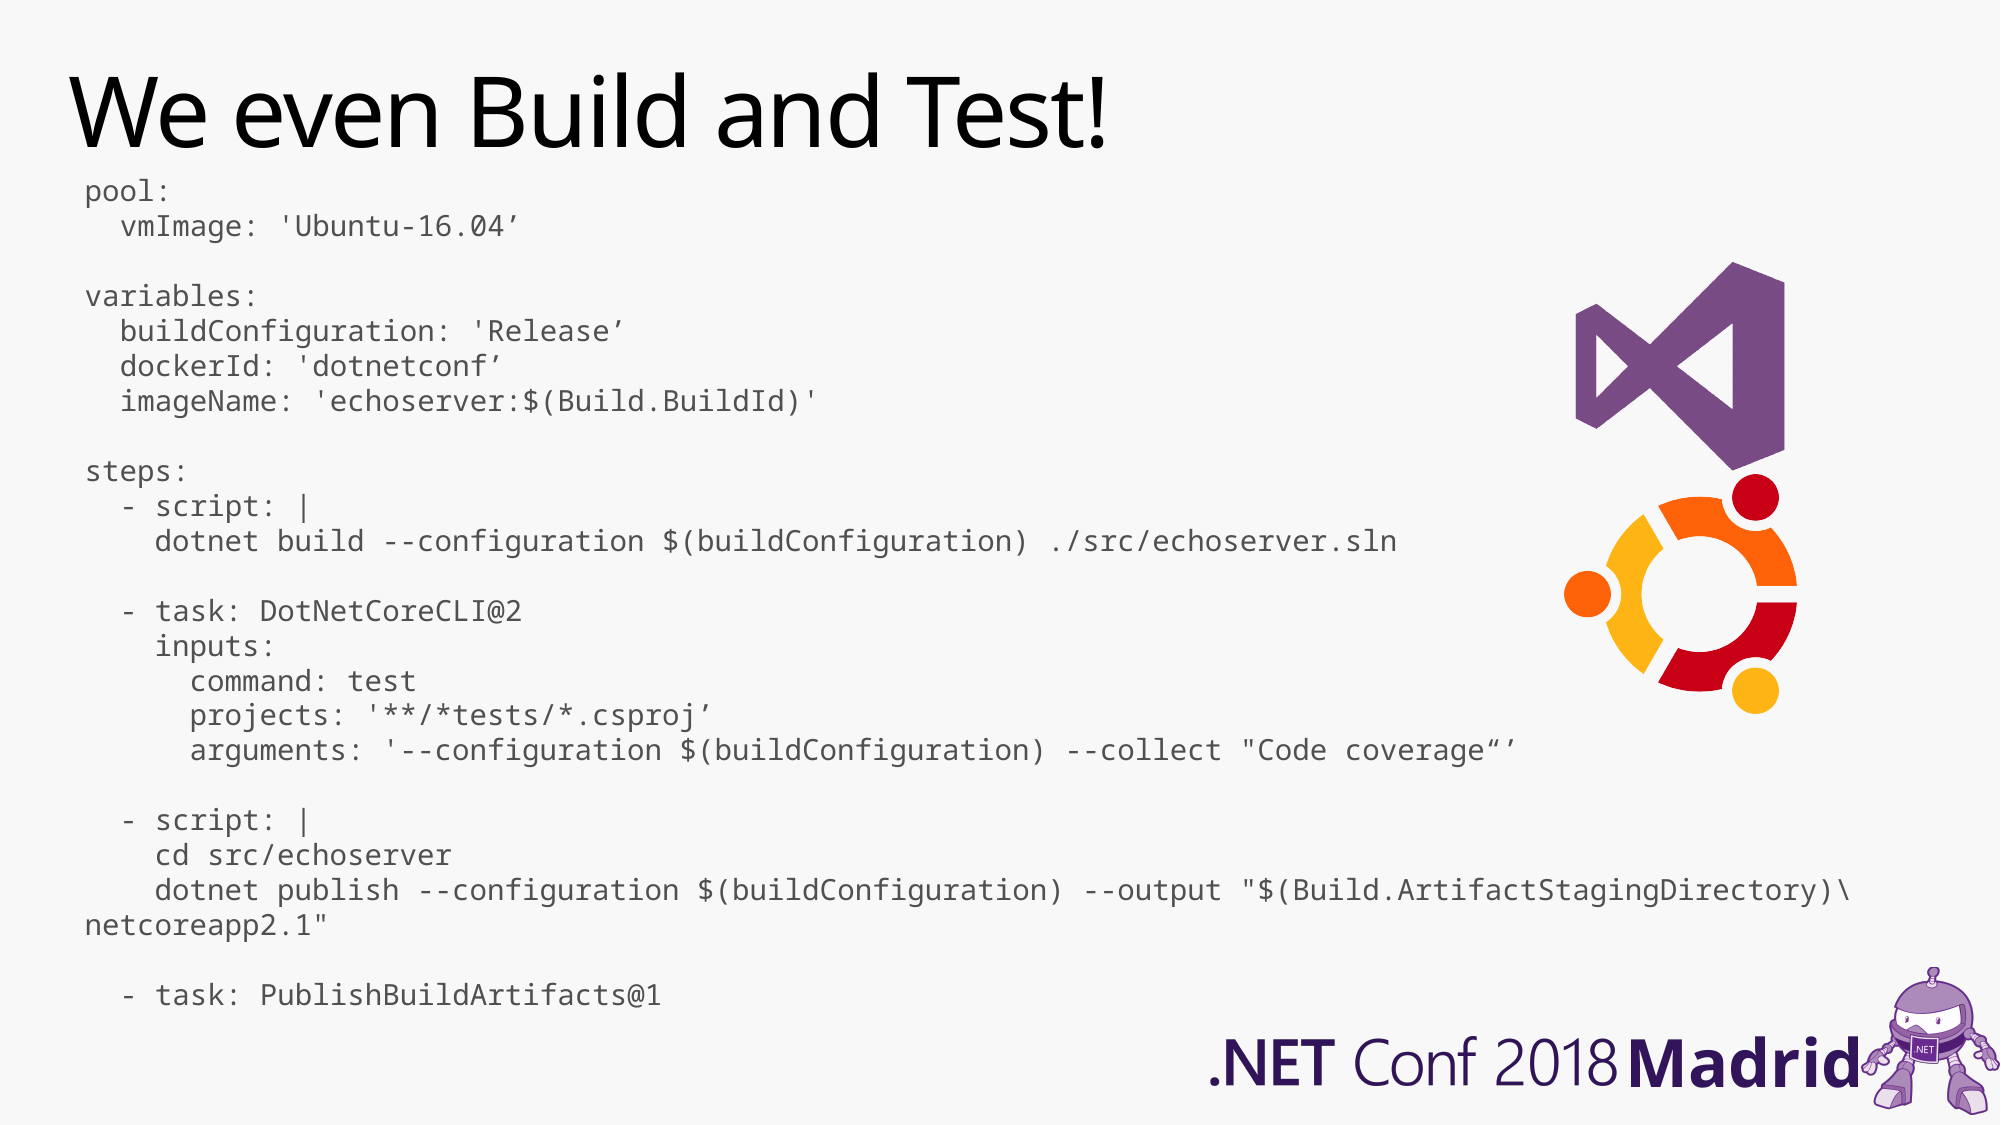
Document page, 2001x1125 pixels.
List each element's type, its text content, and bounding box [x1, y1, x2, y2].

picture [1564, 474, 1797, 715]
title We even Build and Test! [44, 47, 1957, 196]
picture [1210, 1036, 1617, 1086]
picture [1861, 967, 2000, 1115]
text_box pool: vmImage: 'Ubuntu-16.04’ variables: buildConfiguration: 'Release’ dockerId: 'dotnetconf’ imageName: 'echoserver:$(Build.BuildId)' steps: - script: | dotnet build --configuration $(buildConfiguration) ./src/echoserver.sln - task: DotNetCoreCLI@2 inputs: command: test projects: '**/*tests/*.csproj’ arguments: '--configuration $(buildConfiguration) --collect "Code coverage“’ - script: | cd src/echoserver dotnet publish --configuration $(buildConfiguration) --output "$(Build.ArtifactStagingDirectory)\netcoreapp2.1" - task: PublishBuildArtifacts@1 [69, 164, 1975, 1019]
picture [1575, 260, 1786, 471]
